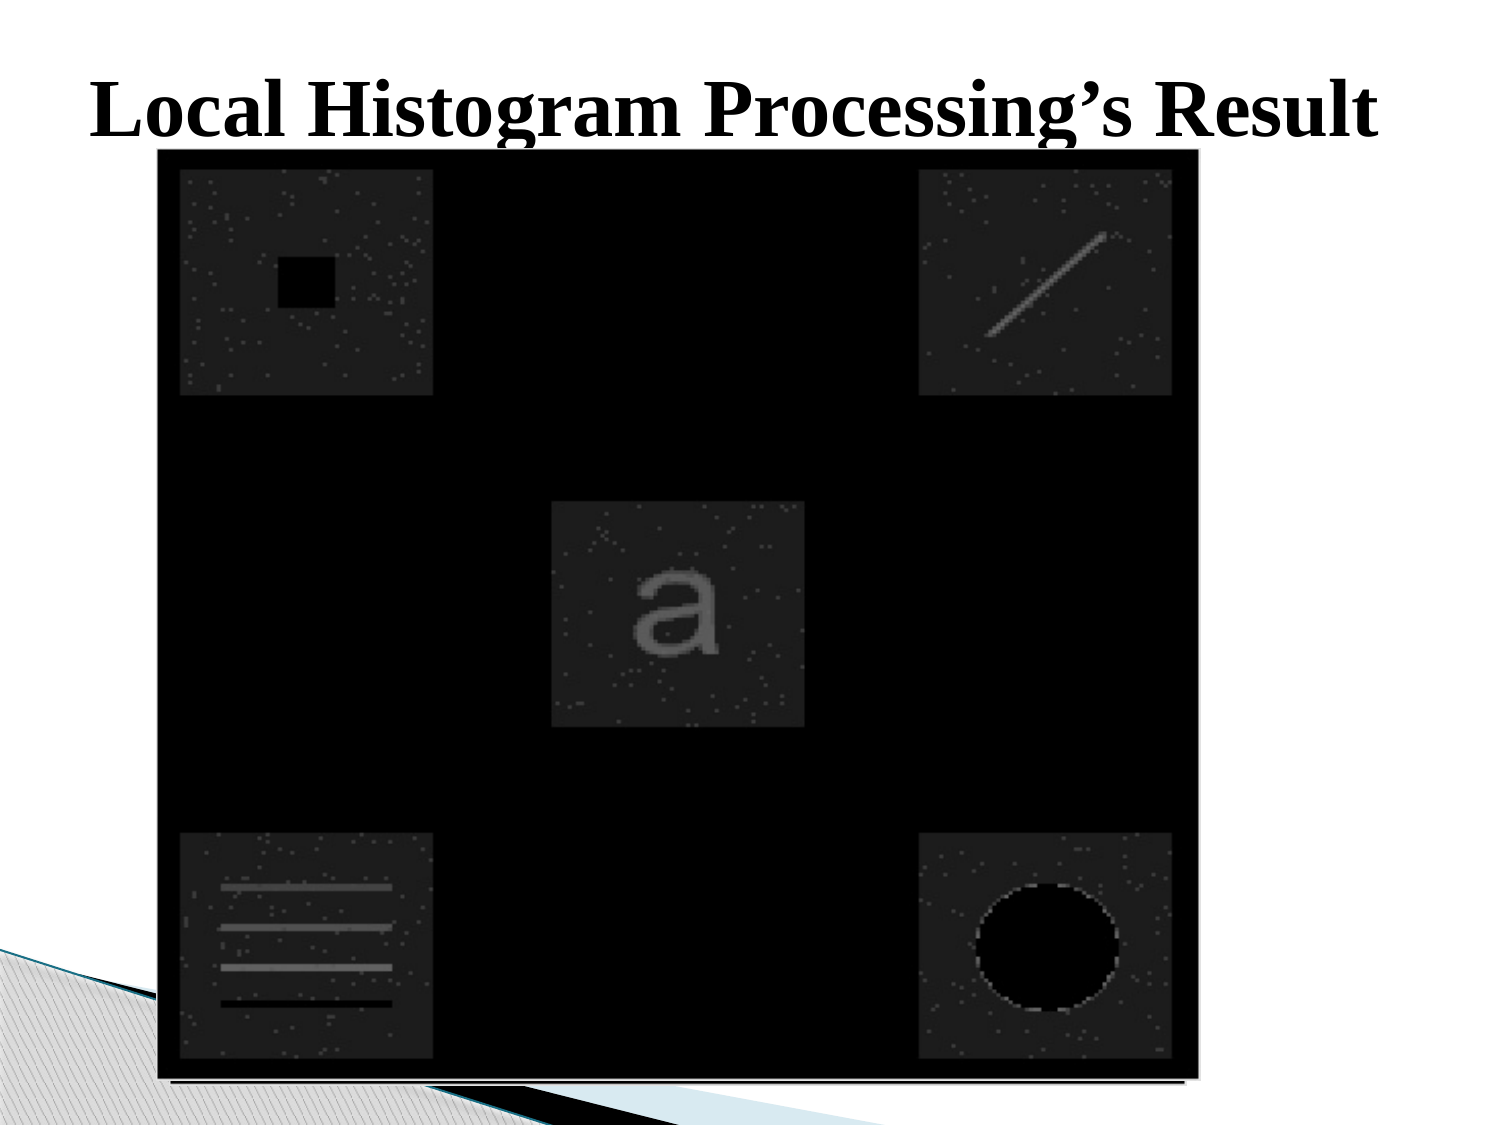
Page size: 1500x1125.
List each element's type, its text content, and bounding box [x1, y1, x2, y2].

title Local Histogram Processing’s Result [75, 45, 1425, 161]
picture [156, 148, 1201, 1082]
